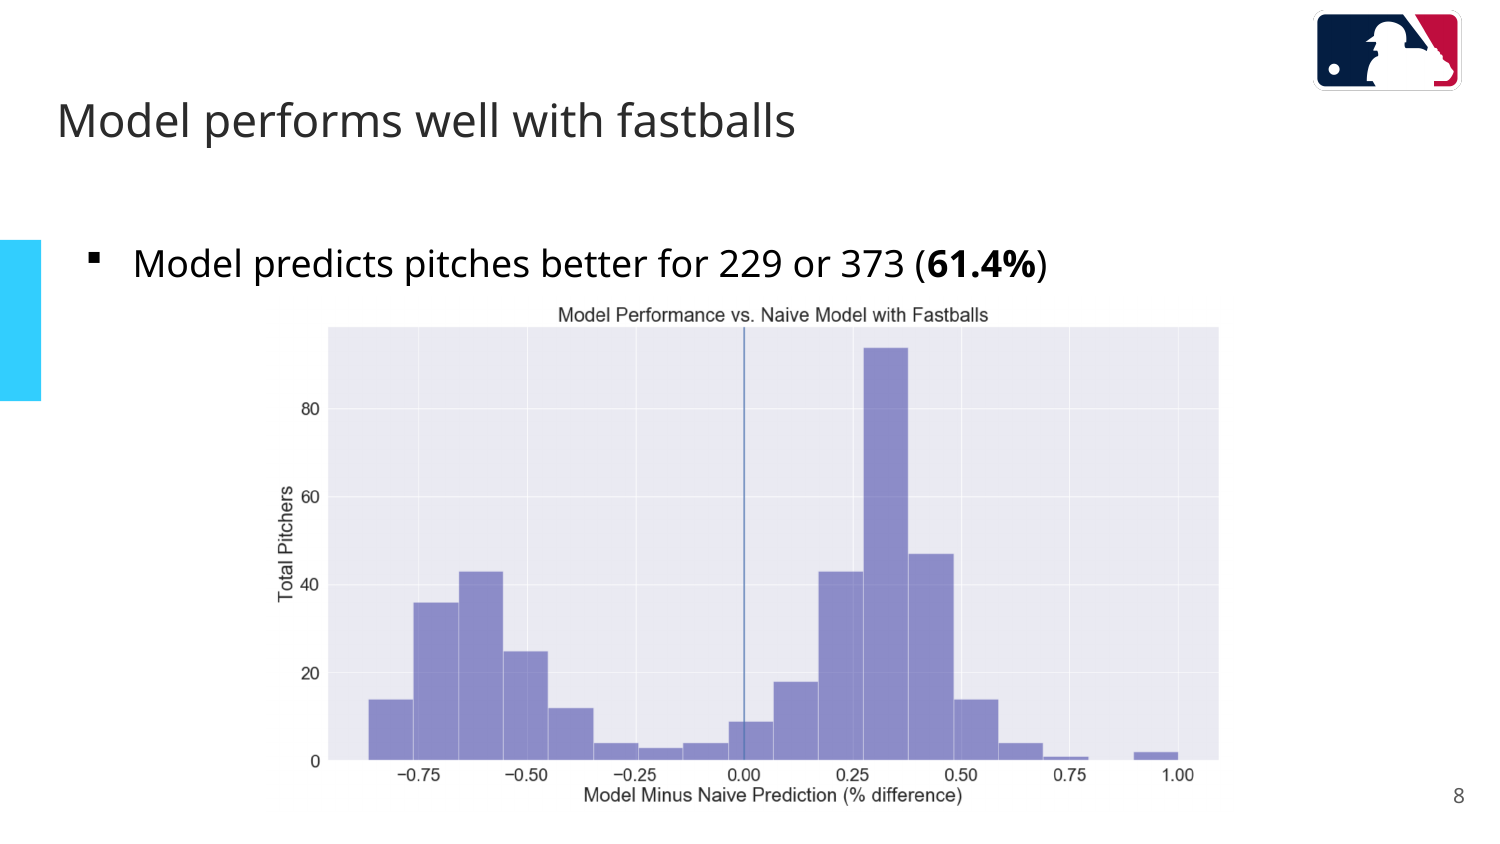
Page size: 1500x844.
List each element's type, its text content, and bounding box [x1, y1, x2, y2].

slide_number 8 [1389, 764, 1480, 830]
text_box [0, 239, 42, 402]
picture [1312, 10, 1462, 91]
text_box Model performs well with fastballs [41, 0, 1500, 162]
text_box Model predicts pitches better for 229 or 373 (61.4%) [70, 239, 1388, 354]
picture [266, 296, 1234, 813]
